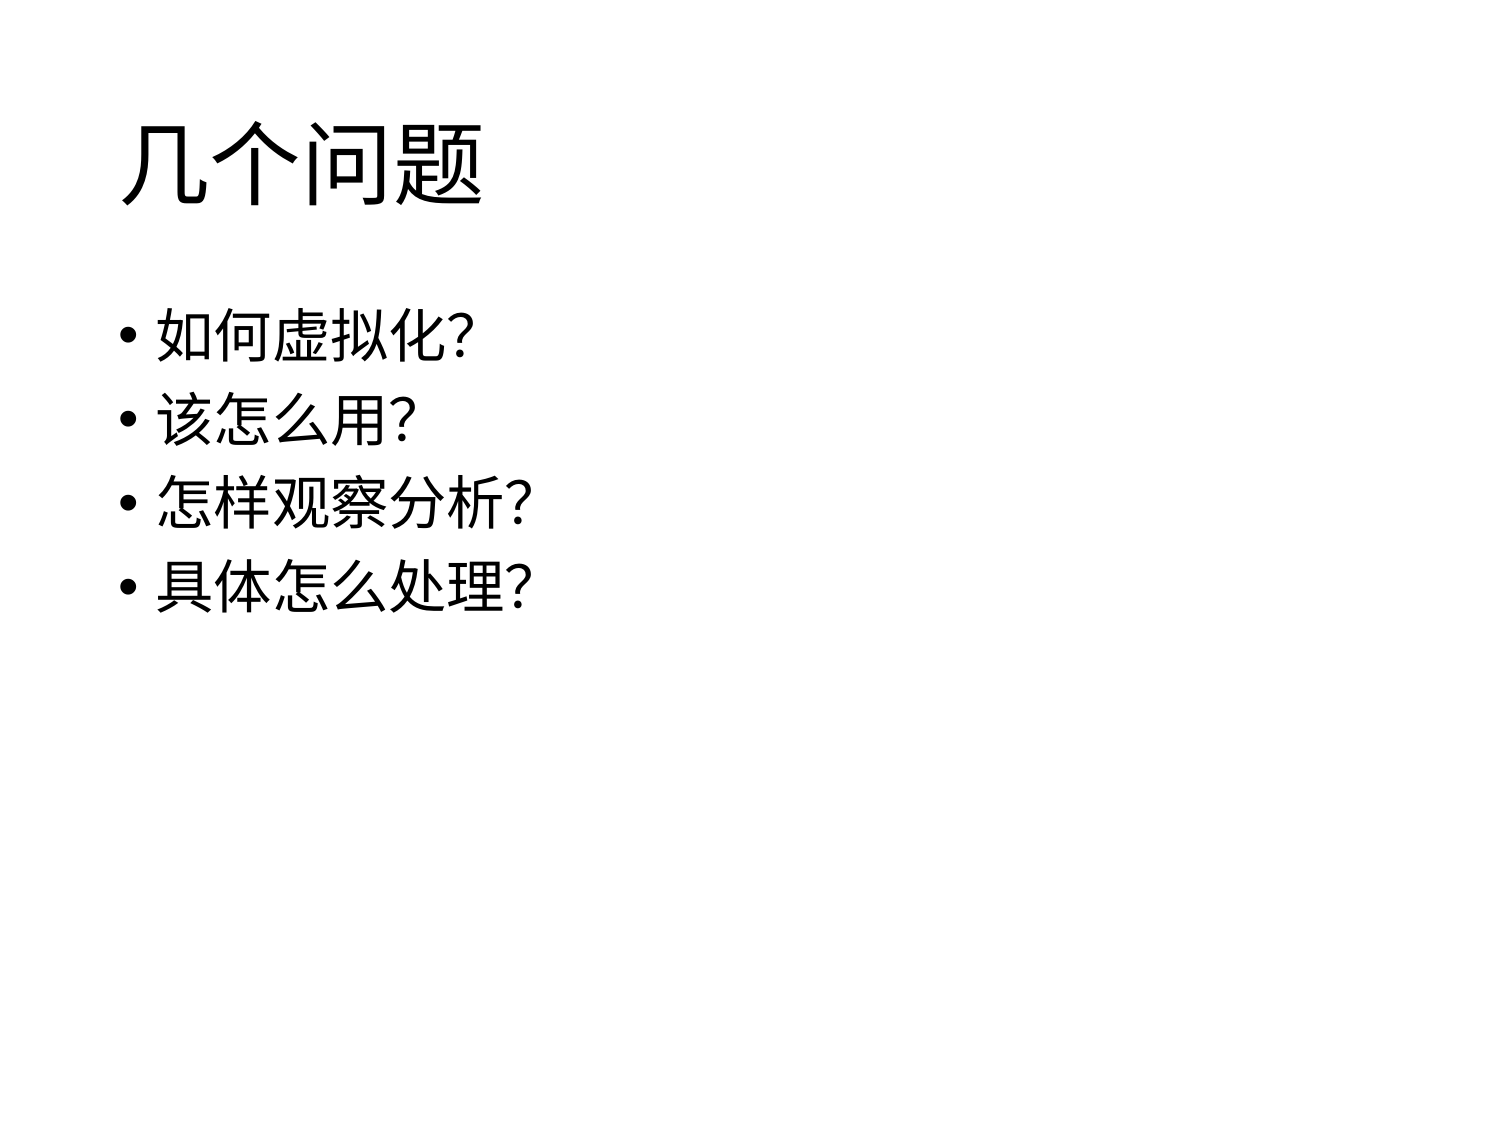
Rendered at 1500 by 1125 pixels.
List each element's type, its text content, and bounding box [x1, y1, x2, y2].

title 几个问题 [103, 59, 1397, 278]
list 如何虚拟化？ 该怎么用？ 怎样观察分析？ 具体怎么处理？ [103, 299, 1397, 1014]
